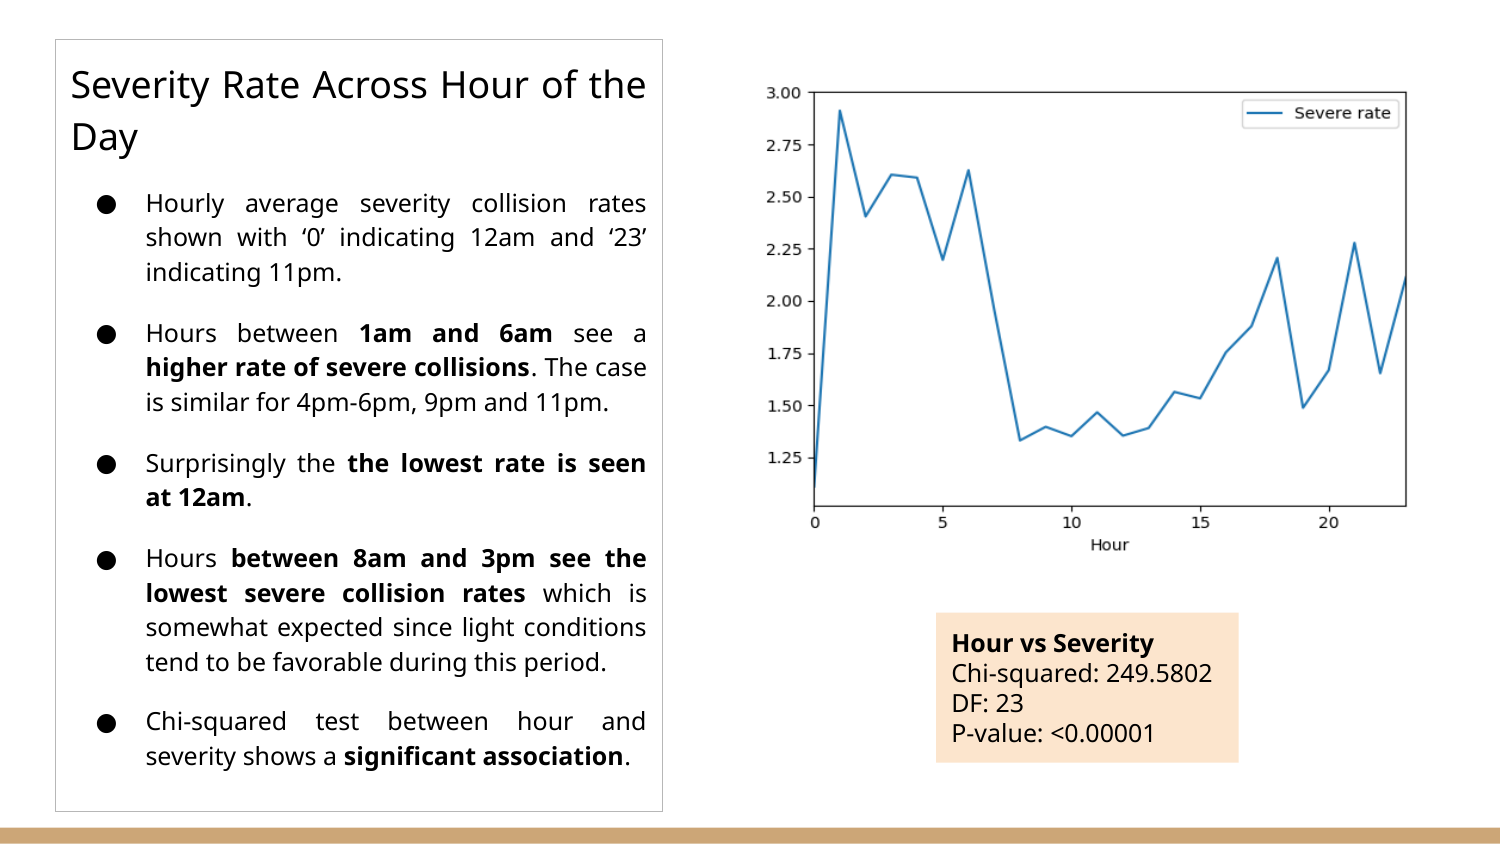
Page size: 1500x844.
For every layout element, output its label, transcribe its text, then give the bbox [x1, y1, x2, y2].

text_box Severity Rate Across Hour of the Day Hourly average severity collision rates shown with ‘0’ indicating 12am and ‘23’ indicating 11pm. Hours between 1am and 6am see a higher rate of severe collisions. The case is similar for 4pm-6pm, 9pm and 11pm. Surprisingly the the lowest rate is seen at 12am. Hours between 8am and 3pm see the lowest severe collision rates which is somewhat expected since light conditions tend to be favorable during this period. Chi-squared test between hour and severity shows a significant association. [55, 39, 663, 812]
text_box Hour vs Severity Chi-squared: 249.5802 DF: 23 P-value: <0.00001 [936, 612, 1239, 763]
picture [754, 75, 1421, 565]
